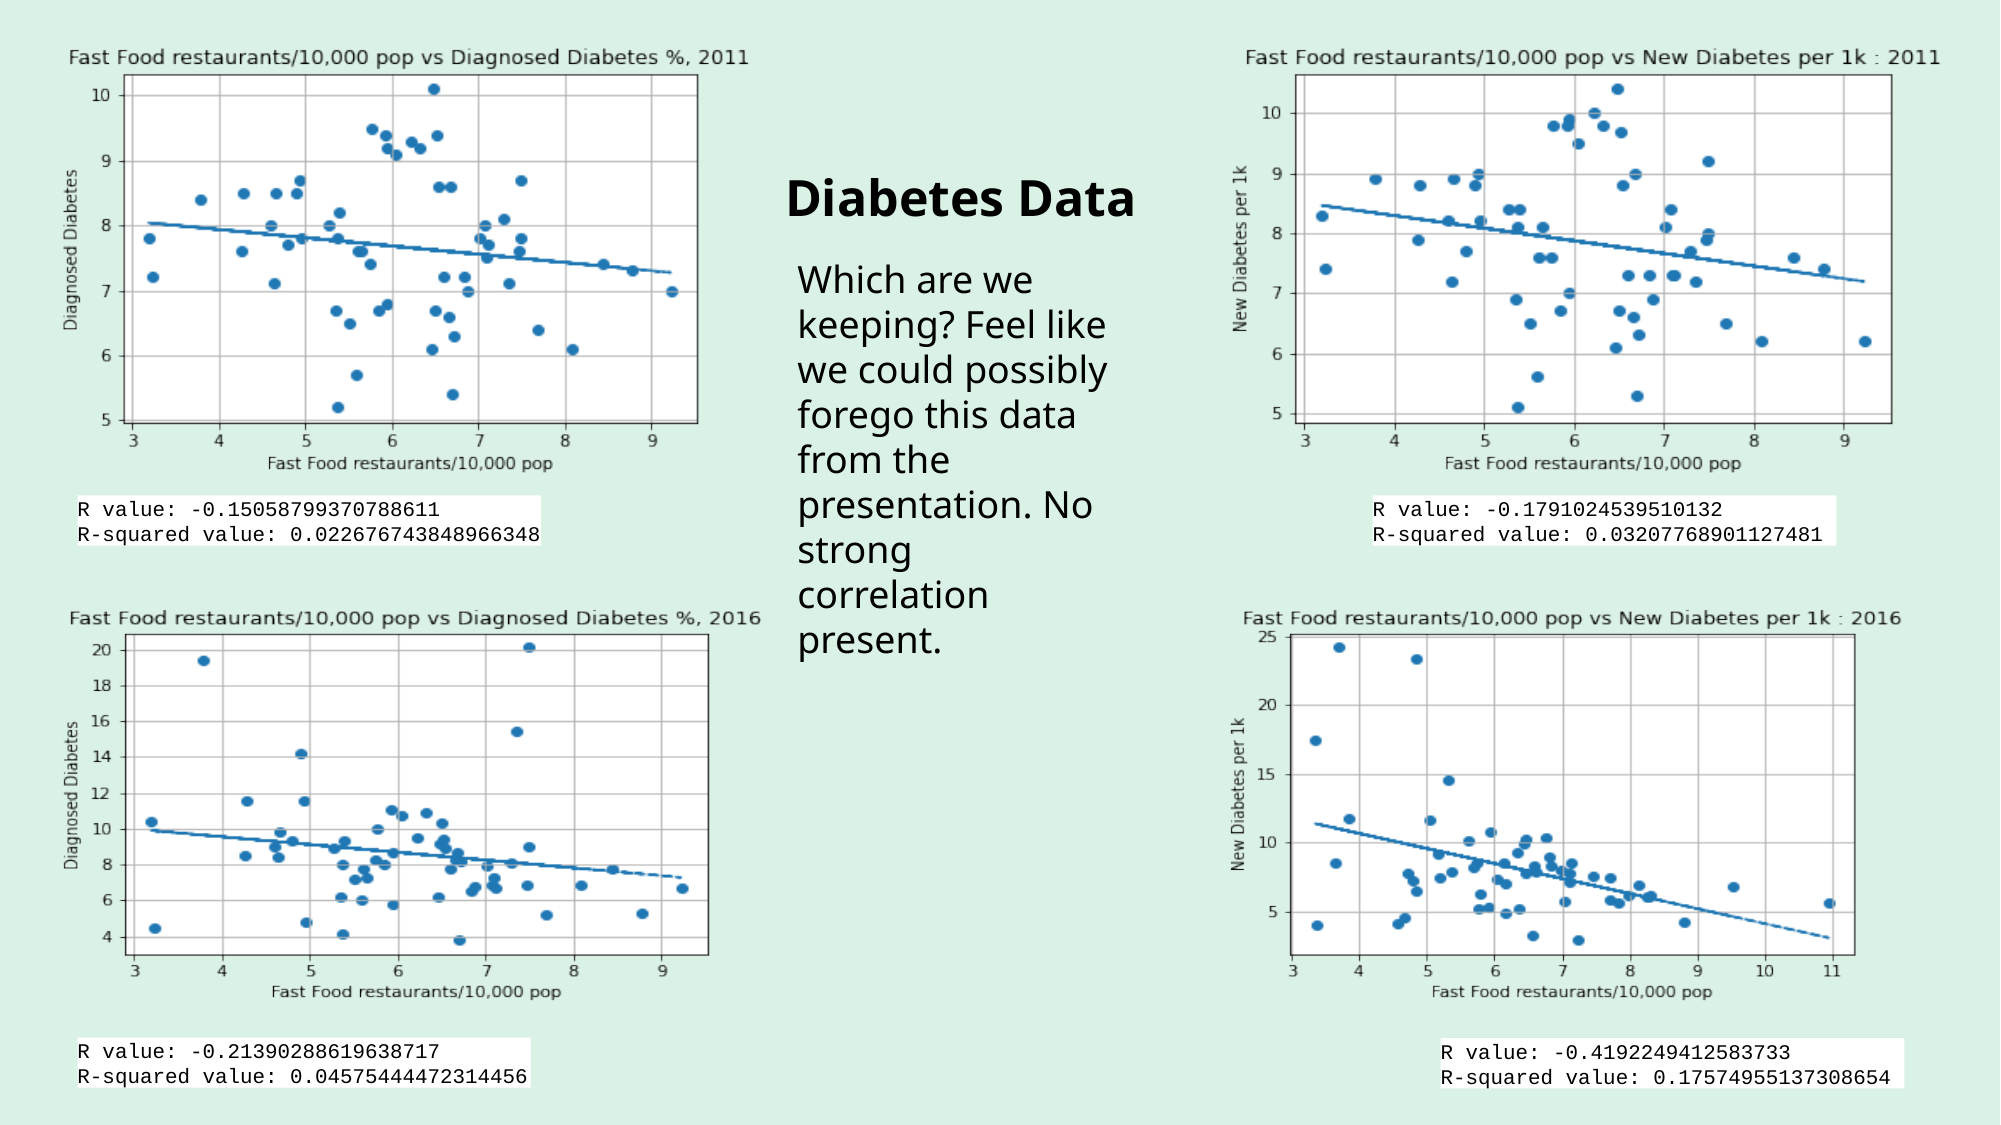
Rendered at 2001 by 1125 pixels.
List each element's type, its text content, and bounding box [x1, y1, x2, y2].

picture [31, 18, 771, 481]
picture [31, 582, 783, 1008]
text_box R value: -0.15058799370788611 R-squared value: 0.022676743848966348 [77, 495, 542, 546]
picture [1199, 18, 1968, 481]
text_box R value: -0.1791024539510132 R-squared value: 0.03207768901127481 [1372, 495, 1837, 546]
picture [1199, 582, 1927, 1008]
text_box Diabetes Data [771, 159, 1199, 235]
text_box R value: -0.21390288619638717 R-squared value: 0.04575444472314456 [77, 1037, 531, 1088]
text_box R value: -0.4192249412583733 R-squared value: 0.17574955137308654 [1440, 1038, 1905, 1089]
text_box Which are we keeping? Feel like we could possibly forego this data from the presentation. No strong correlation present. [782, 248, 1124, 669]
